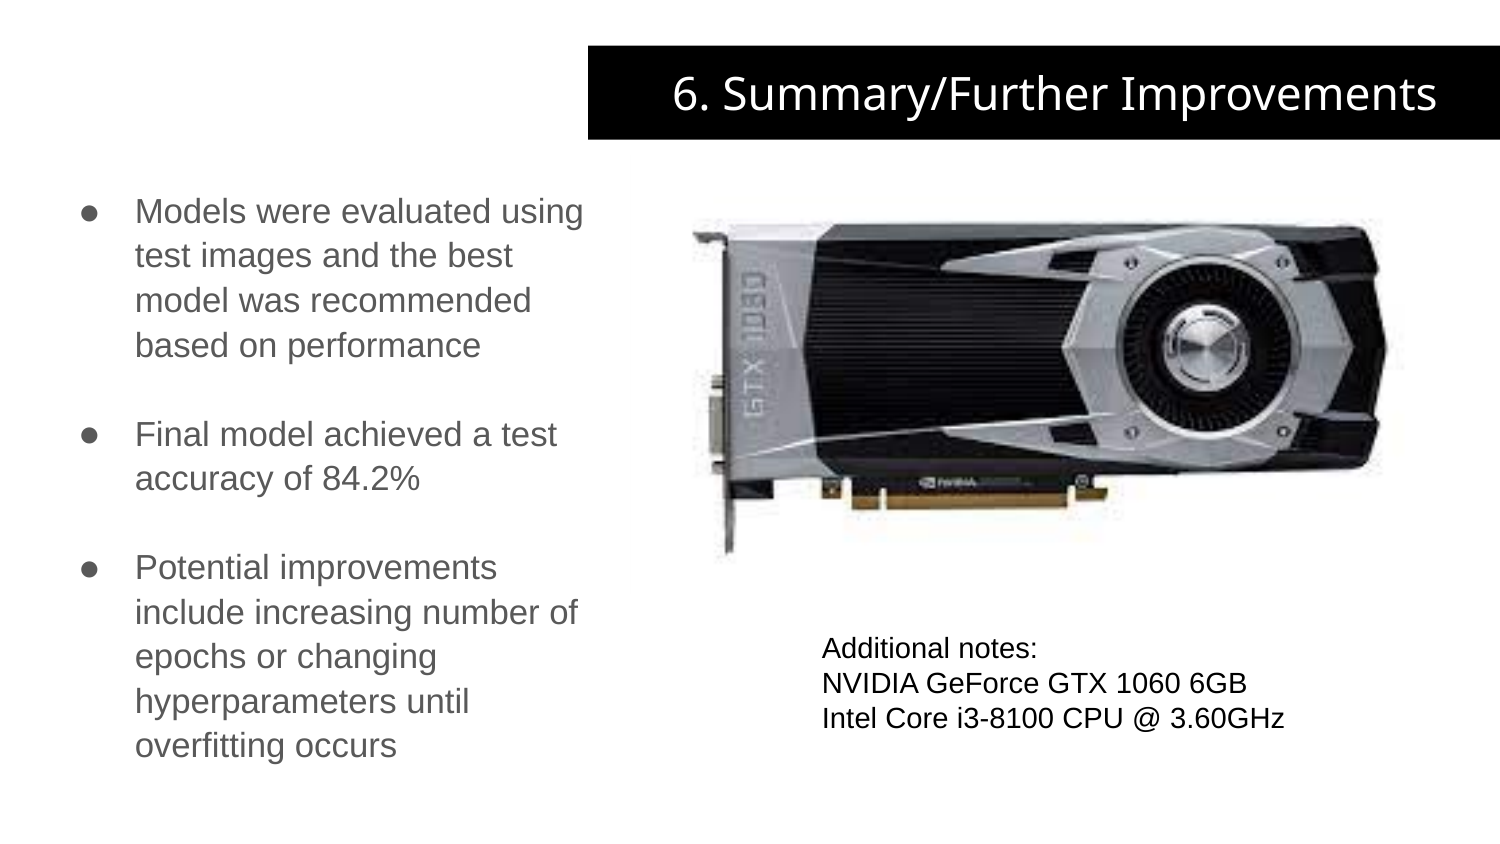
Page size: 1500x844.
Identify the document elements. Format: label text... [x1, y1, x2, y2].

text_box Additional notes: NVIDIA GeForce GTX 1060 6GB Intel Core i3-8100 CPU @ 3.60GHz [806, 621, 1320, 742]
title 6. Summary/Further Improvements [588, 45, 1500, 140]
list Models were evaluated using test images and the best model was recommended based on performance Final model achieved a test accuracy of 84.2% Potential improvements include increasing number of epochs or changing hyperparameters until overfitting occurs [44, 171, 608, 789]
picture [629, 155, 1464, 594]
